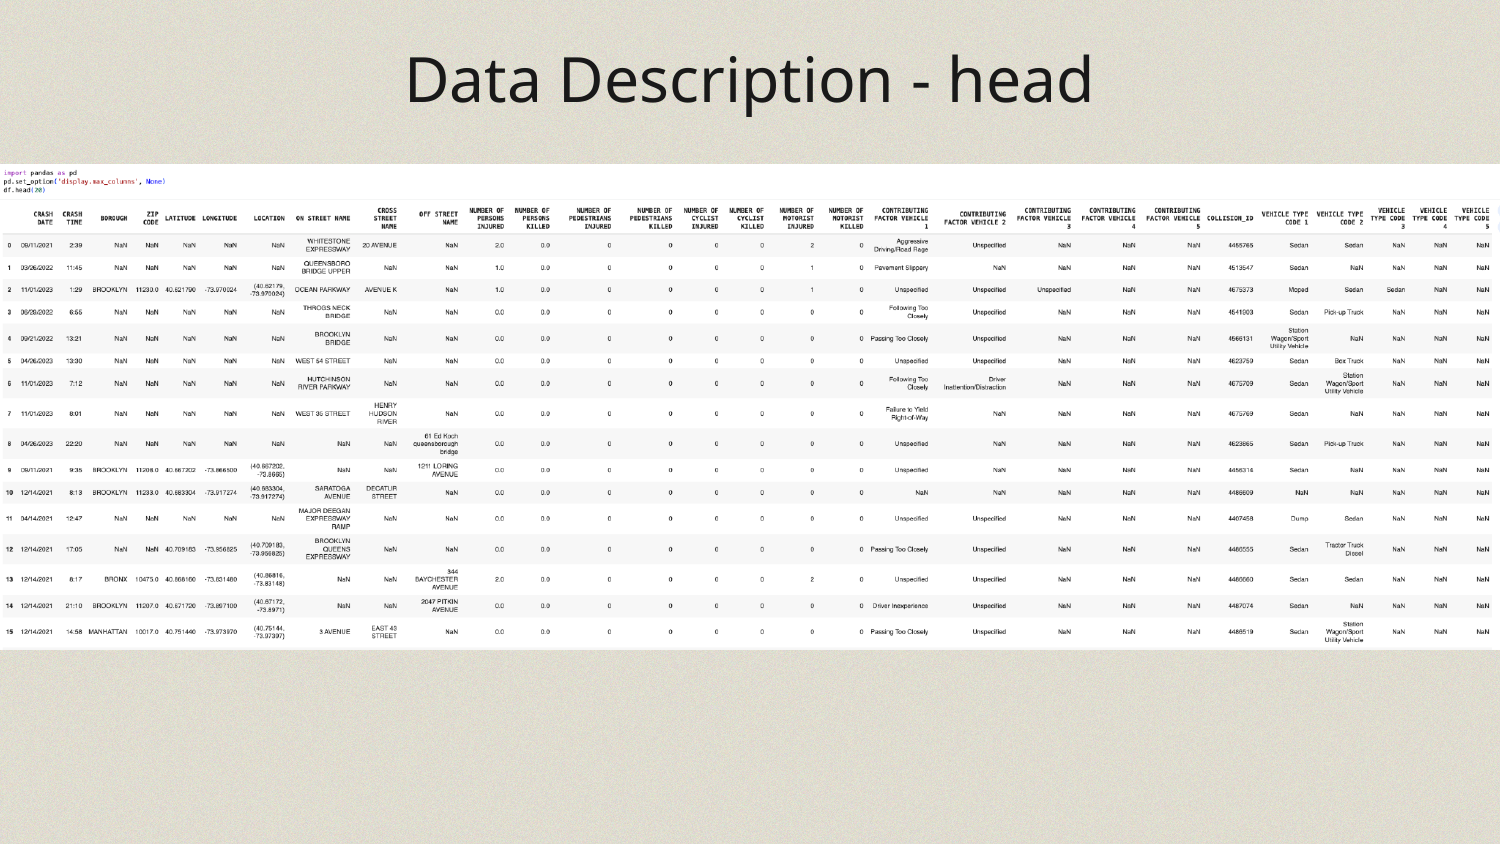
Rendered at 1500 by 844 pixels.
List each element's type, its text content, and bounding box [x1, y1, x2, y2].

picture [0, 164, 1500, 651]
title Data Description - head [37, 24, 1463, 119]
